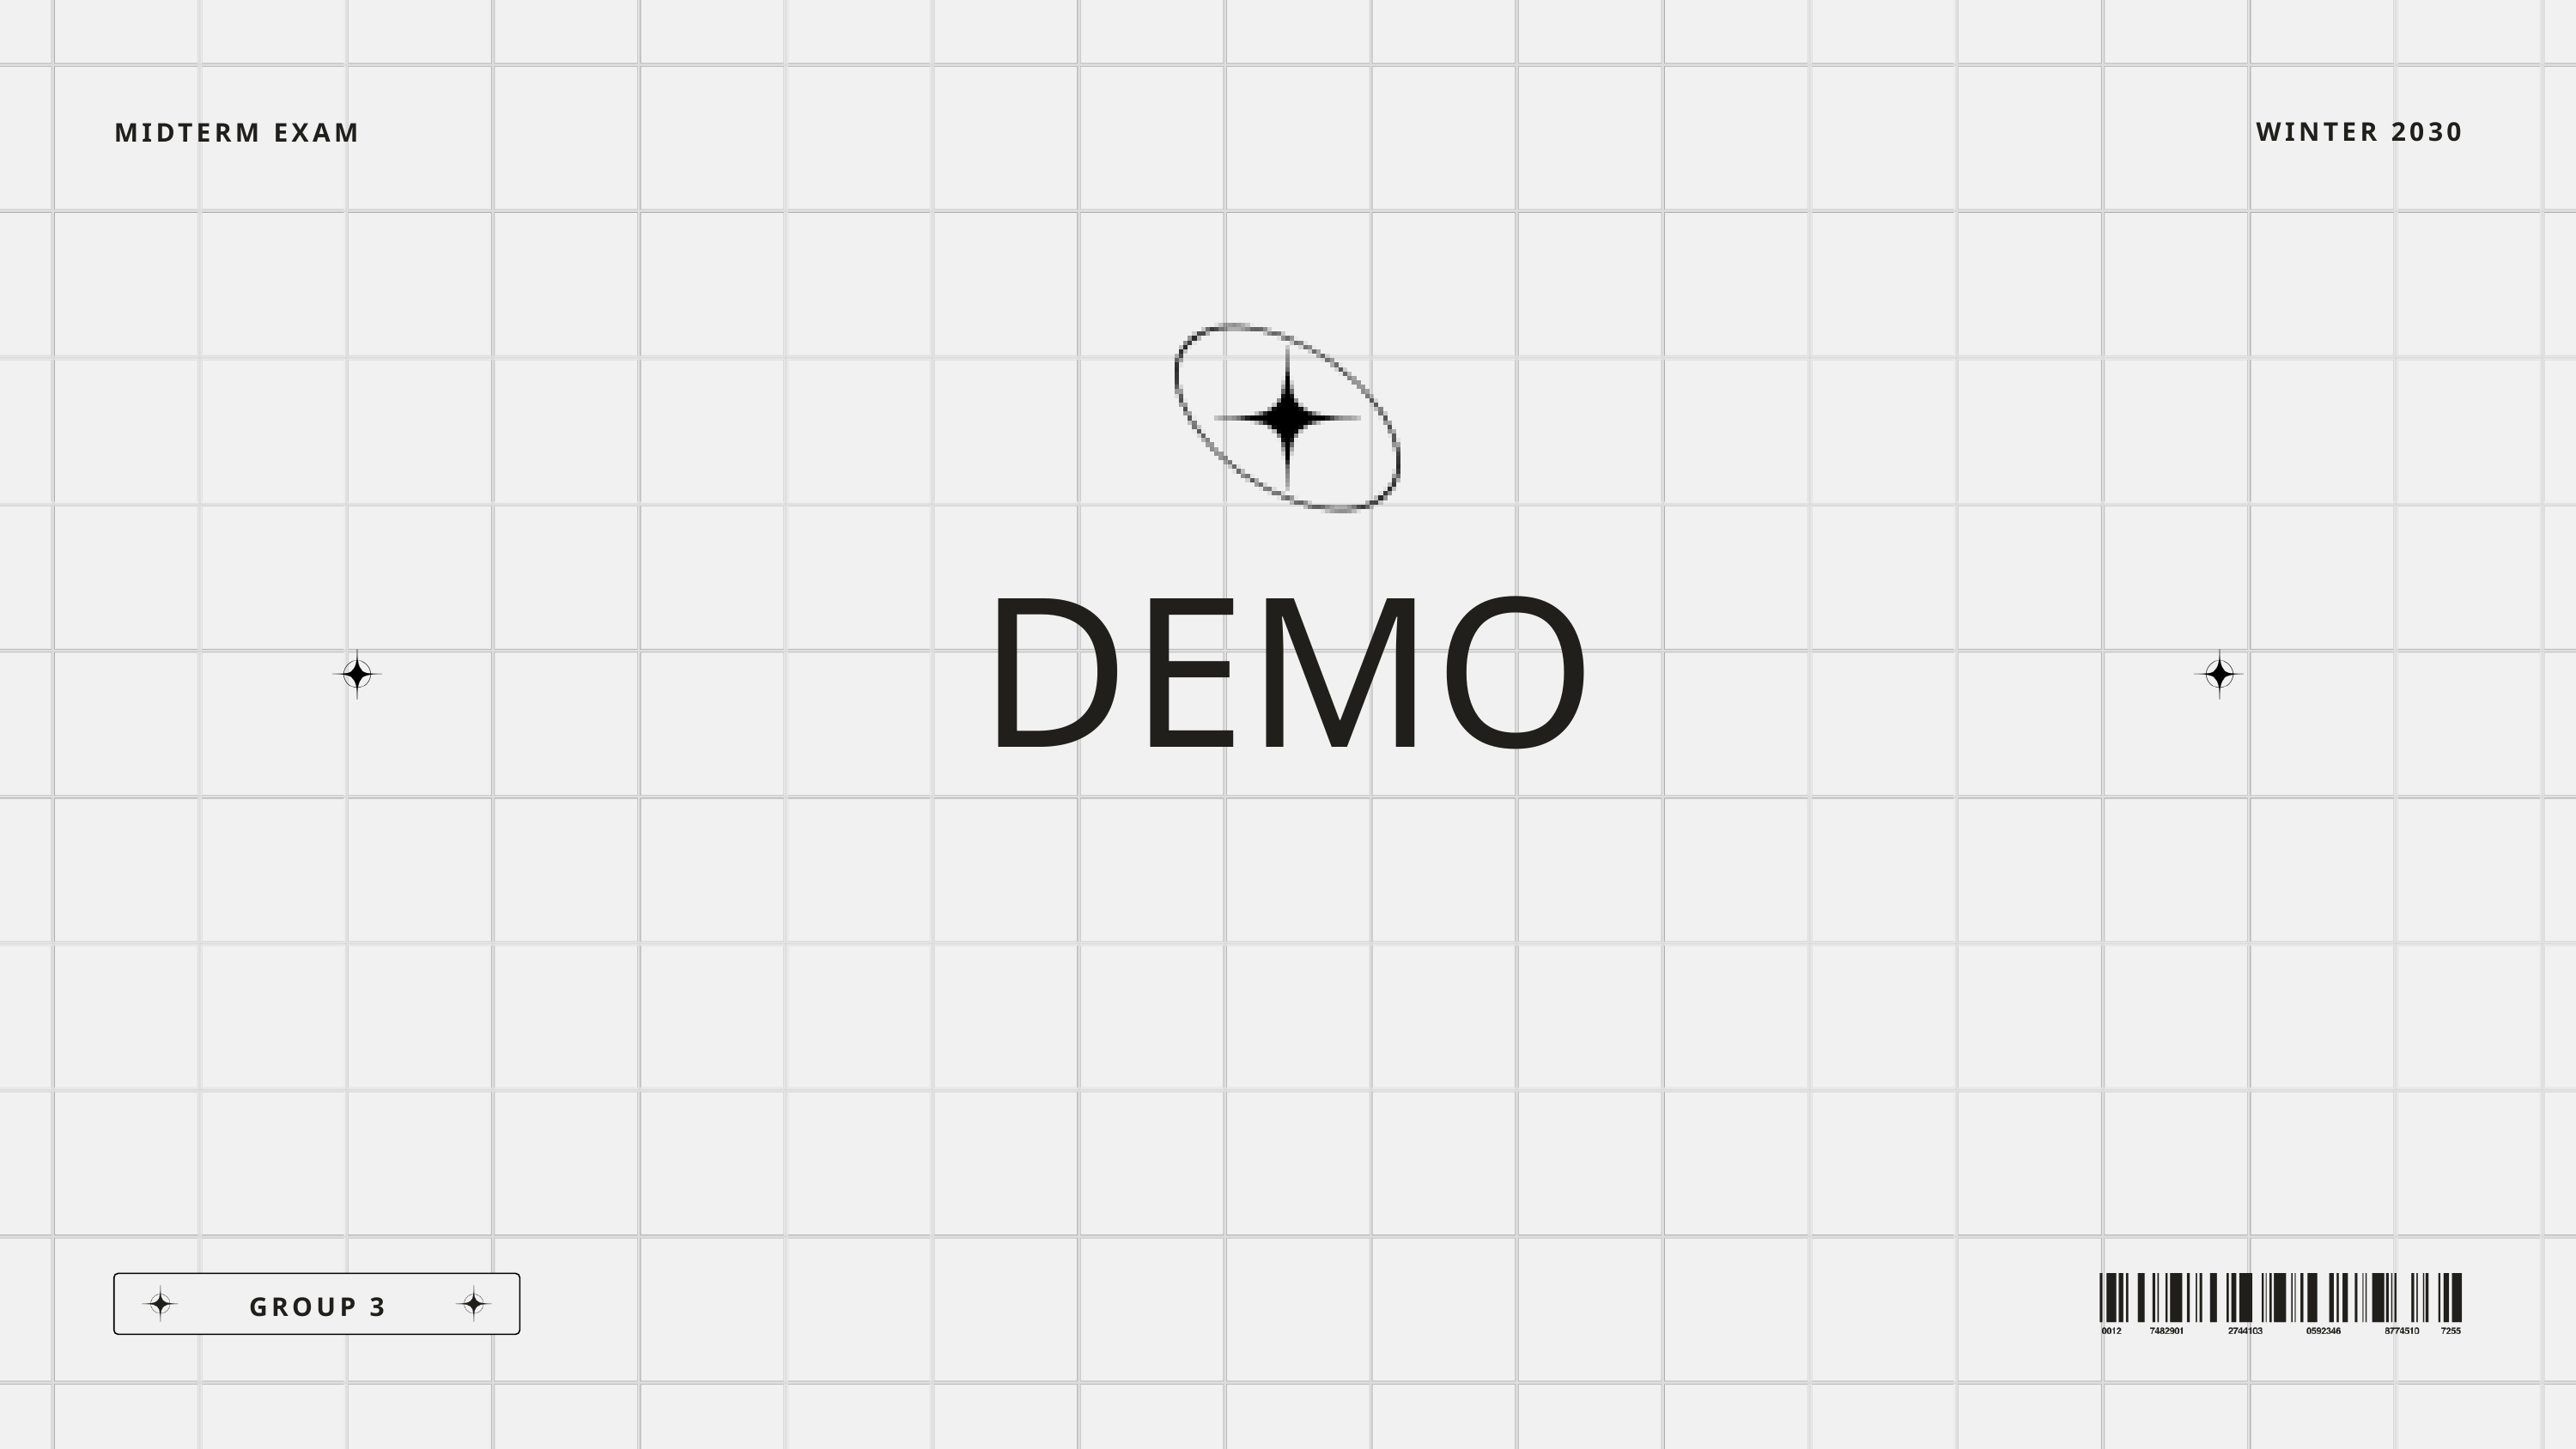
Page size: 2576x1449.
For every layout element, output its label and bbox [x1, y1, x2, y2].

text_box [113, 1273, 520, 1335]
text_box [0, 0, 2576, 1449]
